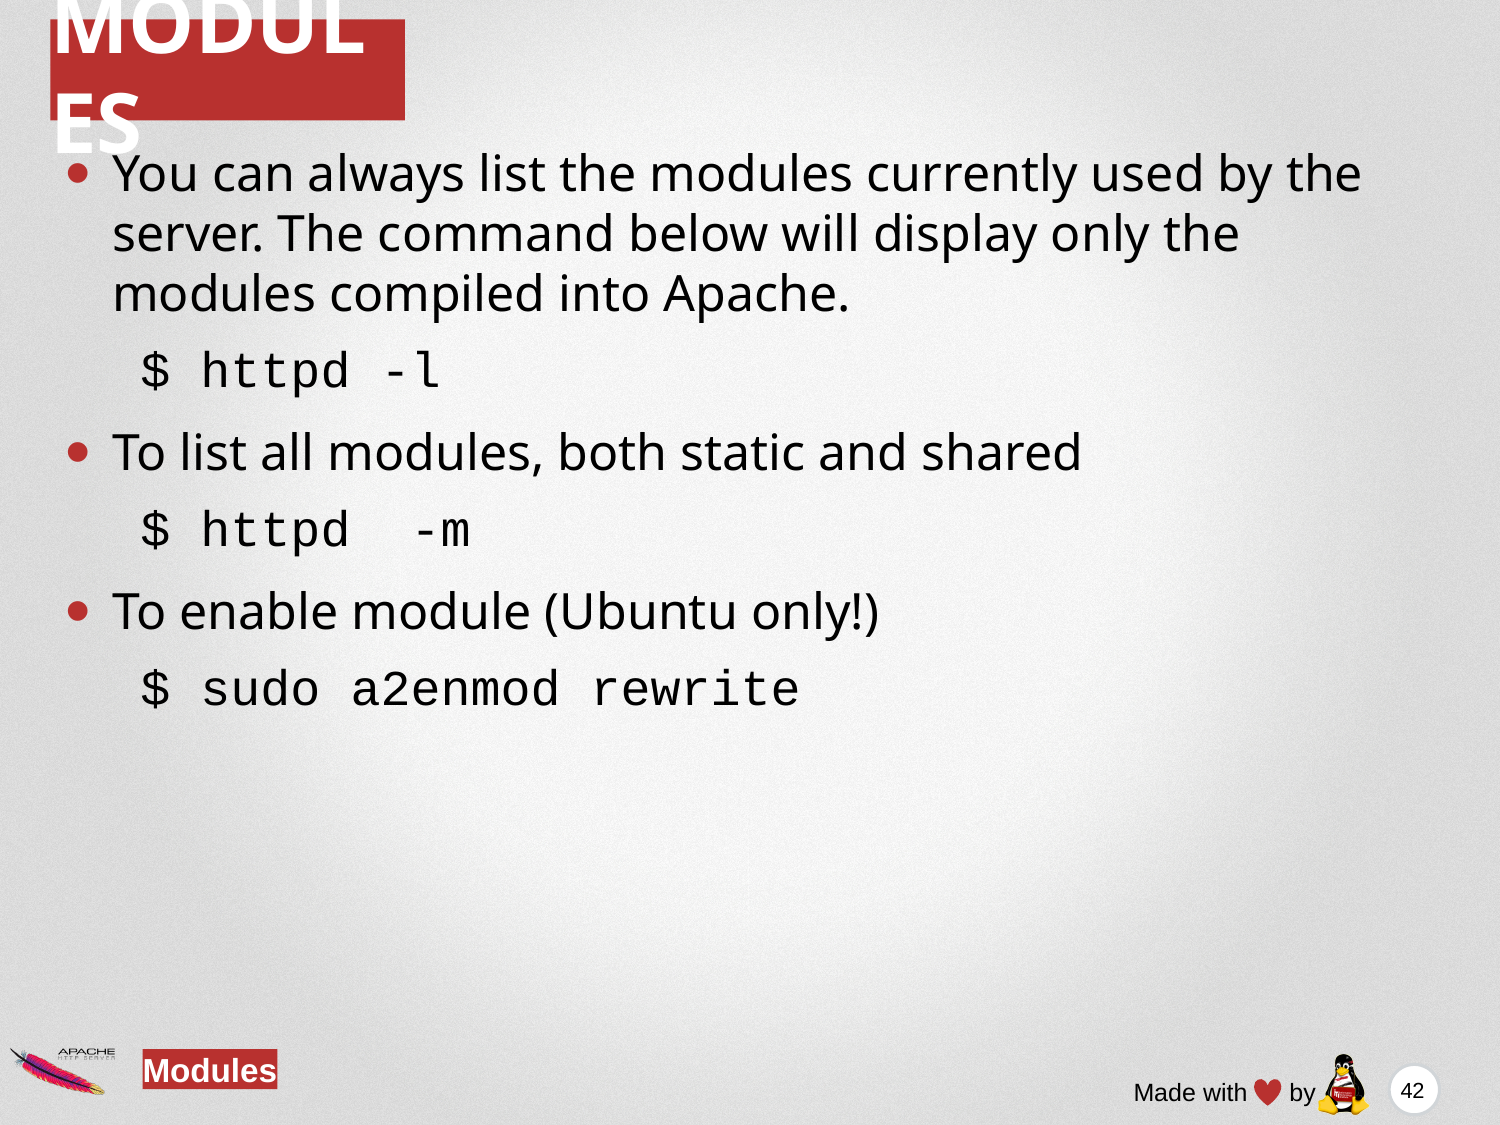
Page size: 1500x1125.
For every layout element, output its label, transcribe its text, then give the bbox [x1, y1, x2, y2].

title MODULES [50, 19, 405, 121]
slide_number 42 [1385, 1069, 1454, 1125]
list You can always list the modules currently used by the server. The command below will display only the modules compiled into Apache. $ httpd -l To list all modules, both static and shared $ httpd -m To enable module (Ubuntu only!) $ sudo a2enmod rewrite [50, 134, 1454, 1029]
picture [0, 0, 1500, 1125]
text_box Modules [142, 1049, 278, 1090]
